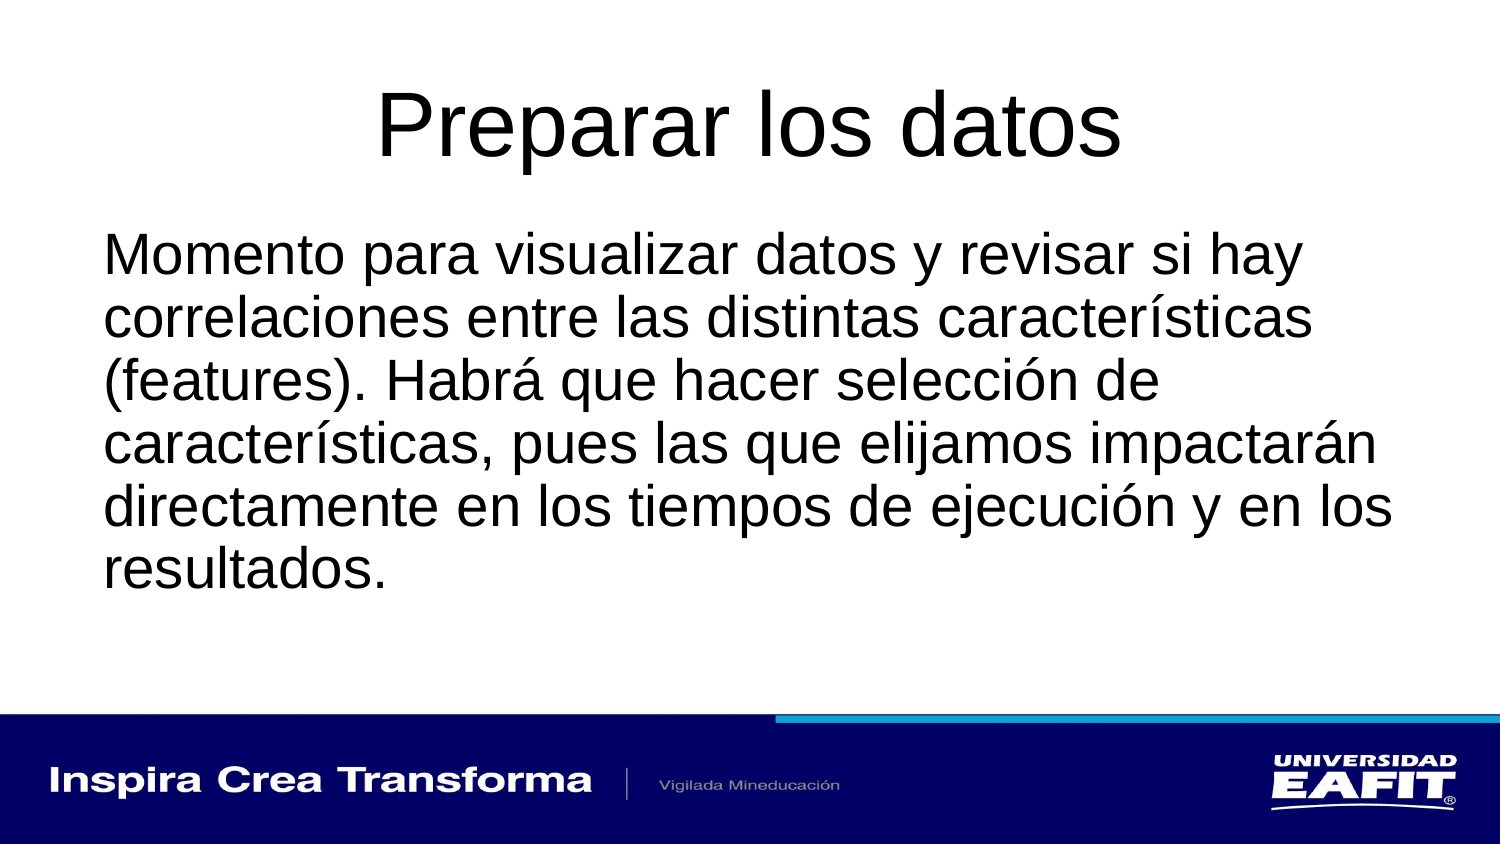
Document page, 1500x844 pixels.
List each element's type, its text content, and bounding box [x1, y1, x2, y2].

list Momento para visualizar datos y revisar si hay correlaciones entre las distintas características (features). Habrá que hacer selección de características, pues las que elijamos impactarán directamente en los tiempos de ejecución y en los resultados. [103, 224, 1397, 760]
picture [0, 0, 1500, 844]
title Preparar los datos [103, 44, 1397, 208]
